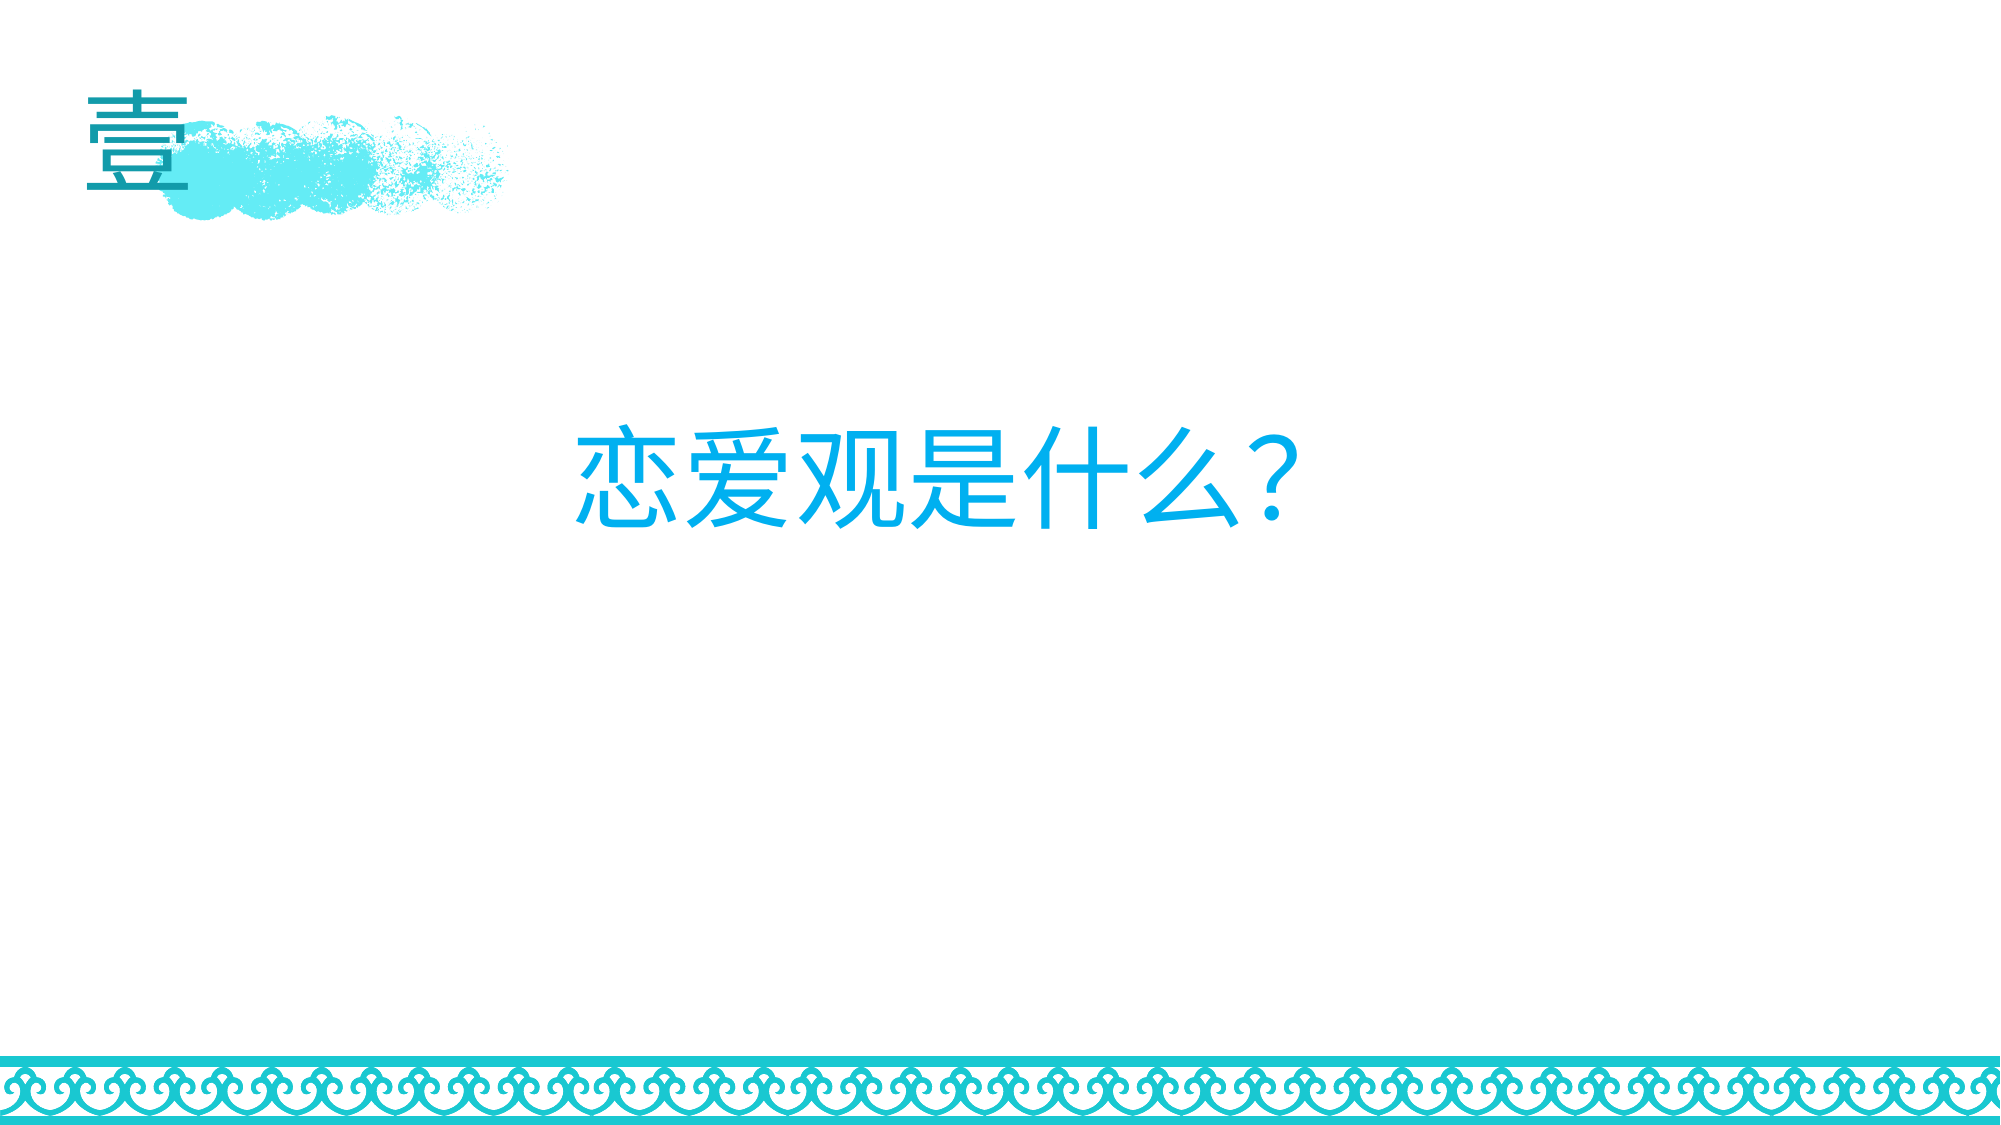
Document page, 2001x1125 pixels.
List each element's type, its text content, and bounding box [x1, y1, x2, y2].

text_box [0, 1055, 2000, 1125]
list 壹 [54, 64, 221, 217]
text_box 恋爱观是什么？ [555, 360, 1445, 551]
